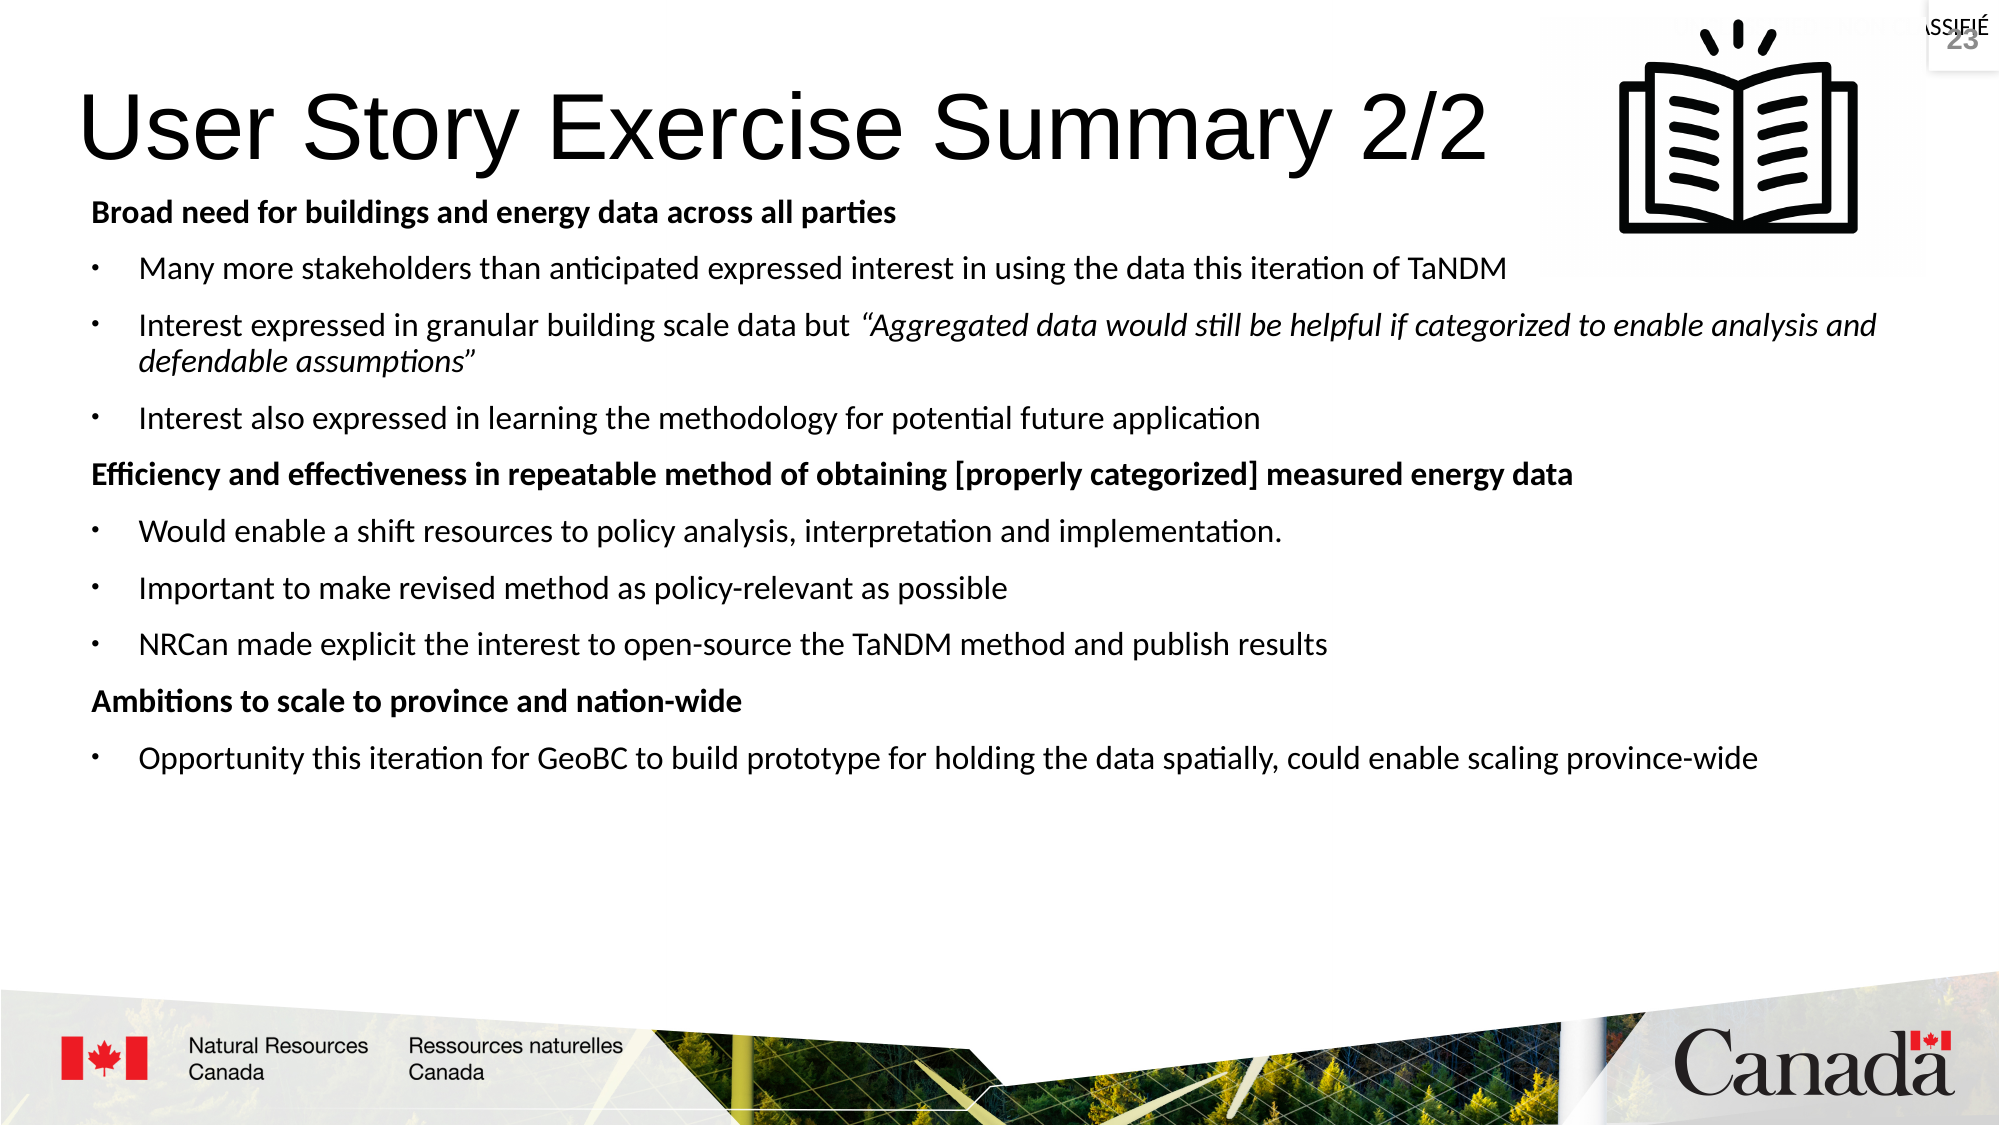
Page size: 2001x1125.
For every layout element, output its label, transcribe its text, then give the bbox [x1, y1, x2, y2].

title User Story Exercise Summary 2/2 [77, 24, 1540, 187]
slide_number 23 [1926, 0, 2000, 75]
list Broad need for buildings and energy data across all parties Many more stakeholders than anticipated expressed interest in using the data this iteration of TaNDM Interest expressed in granular building scale data but “Aggregated data would still be helpful if categorized to enable analysis and defendable assumptions” Interest also expressed in learning the methodology for potential future application Efficiency and effectiveness in repeatable method of obtaining [properly categorized] measured energy data Would enable a shift resources to policy analysis, interpretation and implementation. Important to make revised method as policy-relevant as possible NRCan made explicit the interest to open-source the TaNDM method and publish results Ambitions to scale to province and nation-wide Opportunity this iteration for GeoBC to build prototype for holding the data spatially, could enable scaling province-wide [76, 187, 1925, 957]
picture [1, 0, 1999, 1125]
